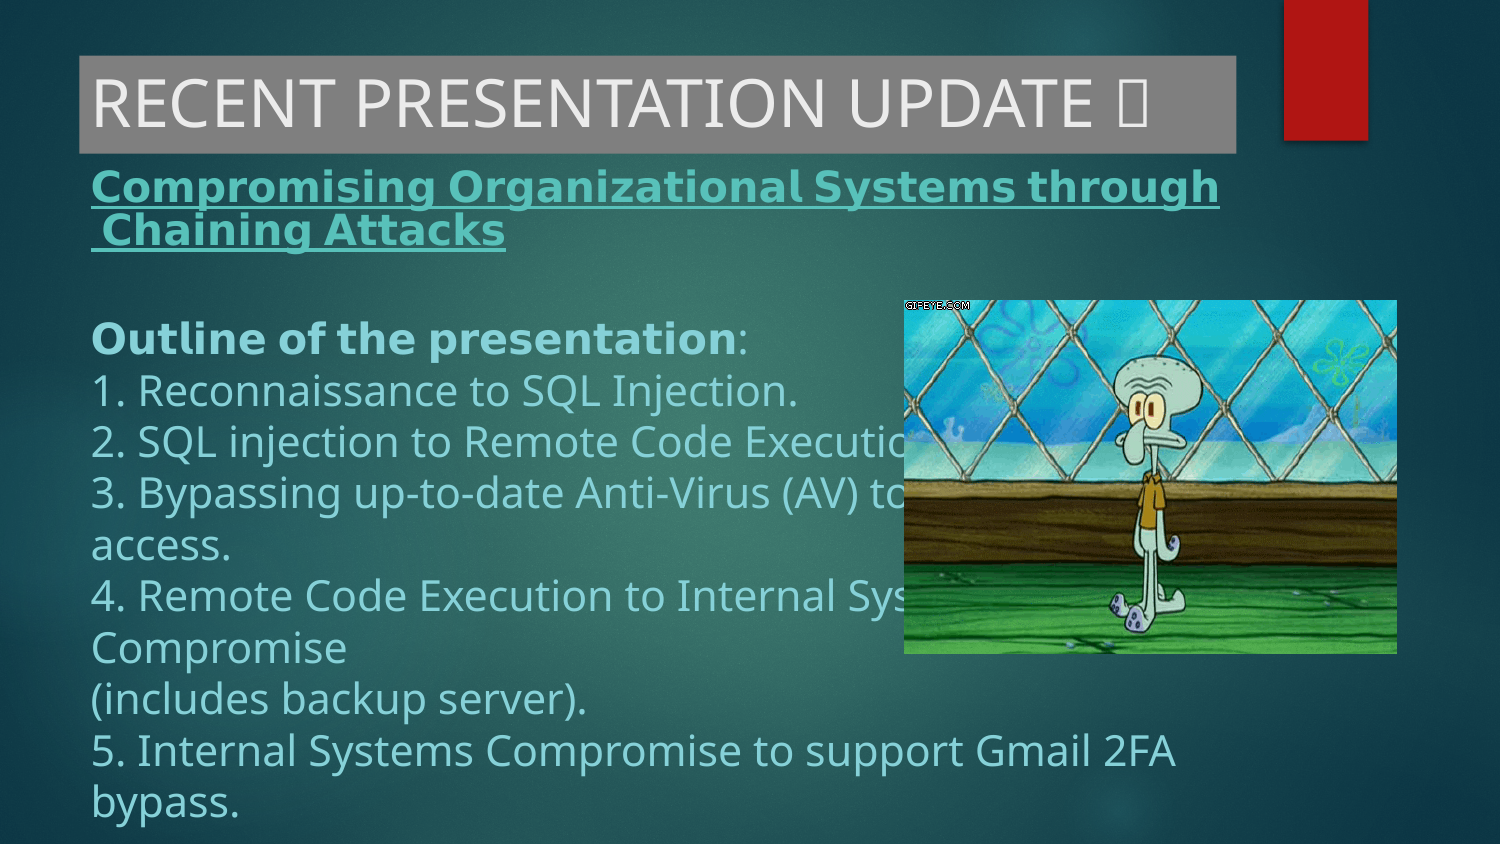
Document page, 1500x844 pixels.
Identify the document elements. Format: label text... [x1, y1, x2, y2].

title RECENT PRESENTATION UPDATE 🤯 [79, 55, 1237, 153]
list 𝗖𝗼𝗺𝗽𝗿𝗼𝗺𝗶𝘀𝗶𝗻𝗴 𝗢𝗿𝗴𝗮𝗻𝗶𝘇𝗮𝘁𝗶𝗼𝗻𝗮𝗹 𝗦𝘆𝘀𝘁𝗲𝗺𝘀 𝘁𝗵𝗿𝗼𝘂𝗴𝗵 𝗖𝗵𝗮𝗶𝗻𝗶𝗻𝗴 𝗔𝘁𝘁𝗮𝗰𝗸𝘀 𝗢𝘂𝘁𝗹𝗶𝗻𝗲 𝗼𝗳 𝘁𝗵𝗲 𝗽𝗿𝗲𝘀𝗲𝗻𝘁𝗮𝘁𝗶𝗼𝗻: 1. Reconnaissance to SQL Injection. 2. SQL injection to Remote Code Execution (RCE). 3. Bypassing up-to-date Anti-Virus (AV) to gain persistent access. 4. Remote Code Execution to Internal Systems Compromise (includes backup server). 5. Internal Systems Compromise to support Gmail 2FA bypass. [79, 153, 1237, 801]
picture [0, 0, 1500, 844]
